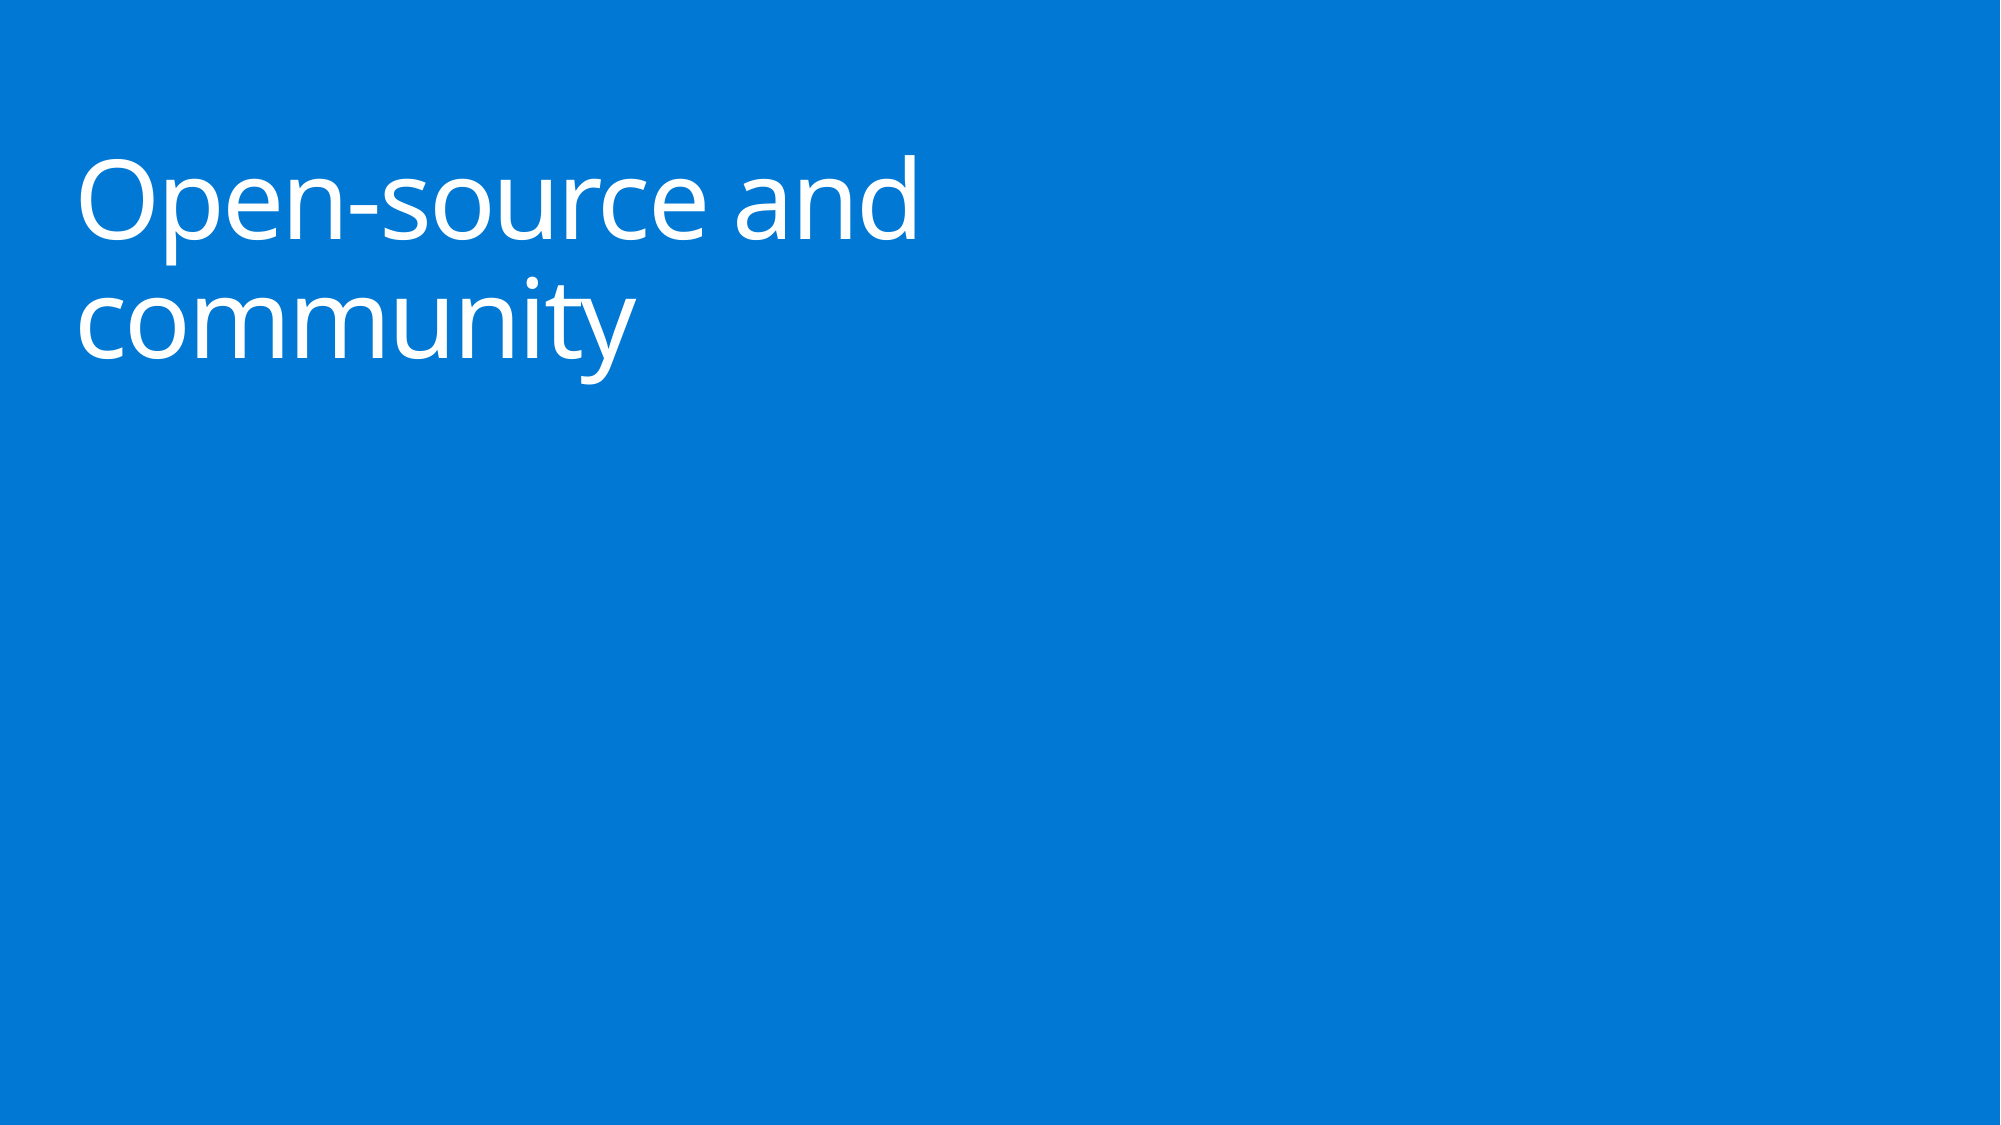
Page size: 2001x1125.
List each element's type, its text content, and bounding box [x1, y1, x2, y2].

title Open-source and community [74, 144, 1298, 729]
